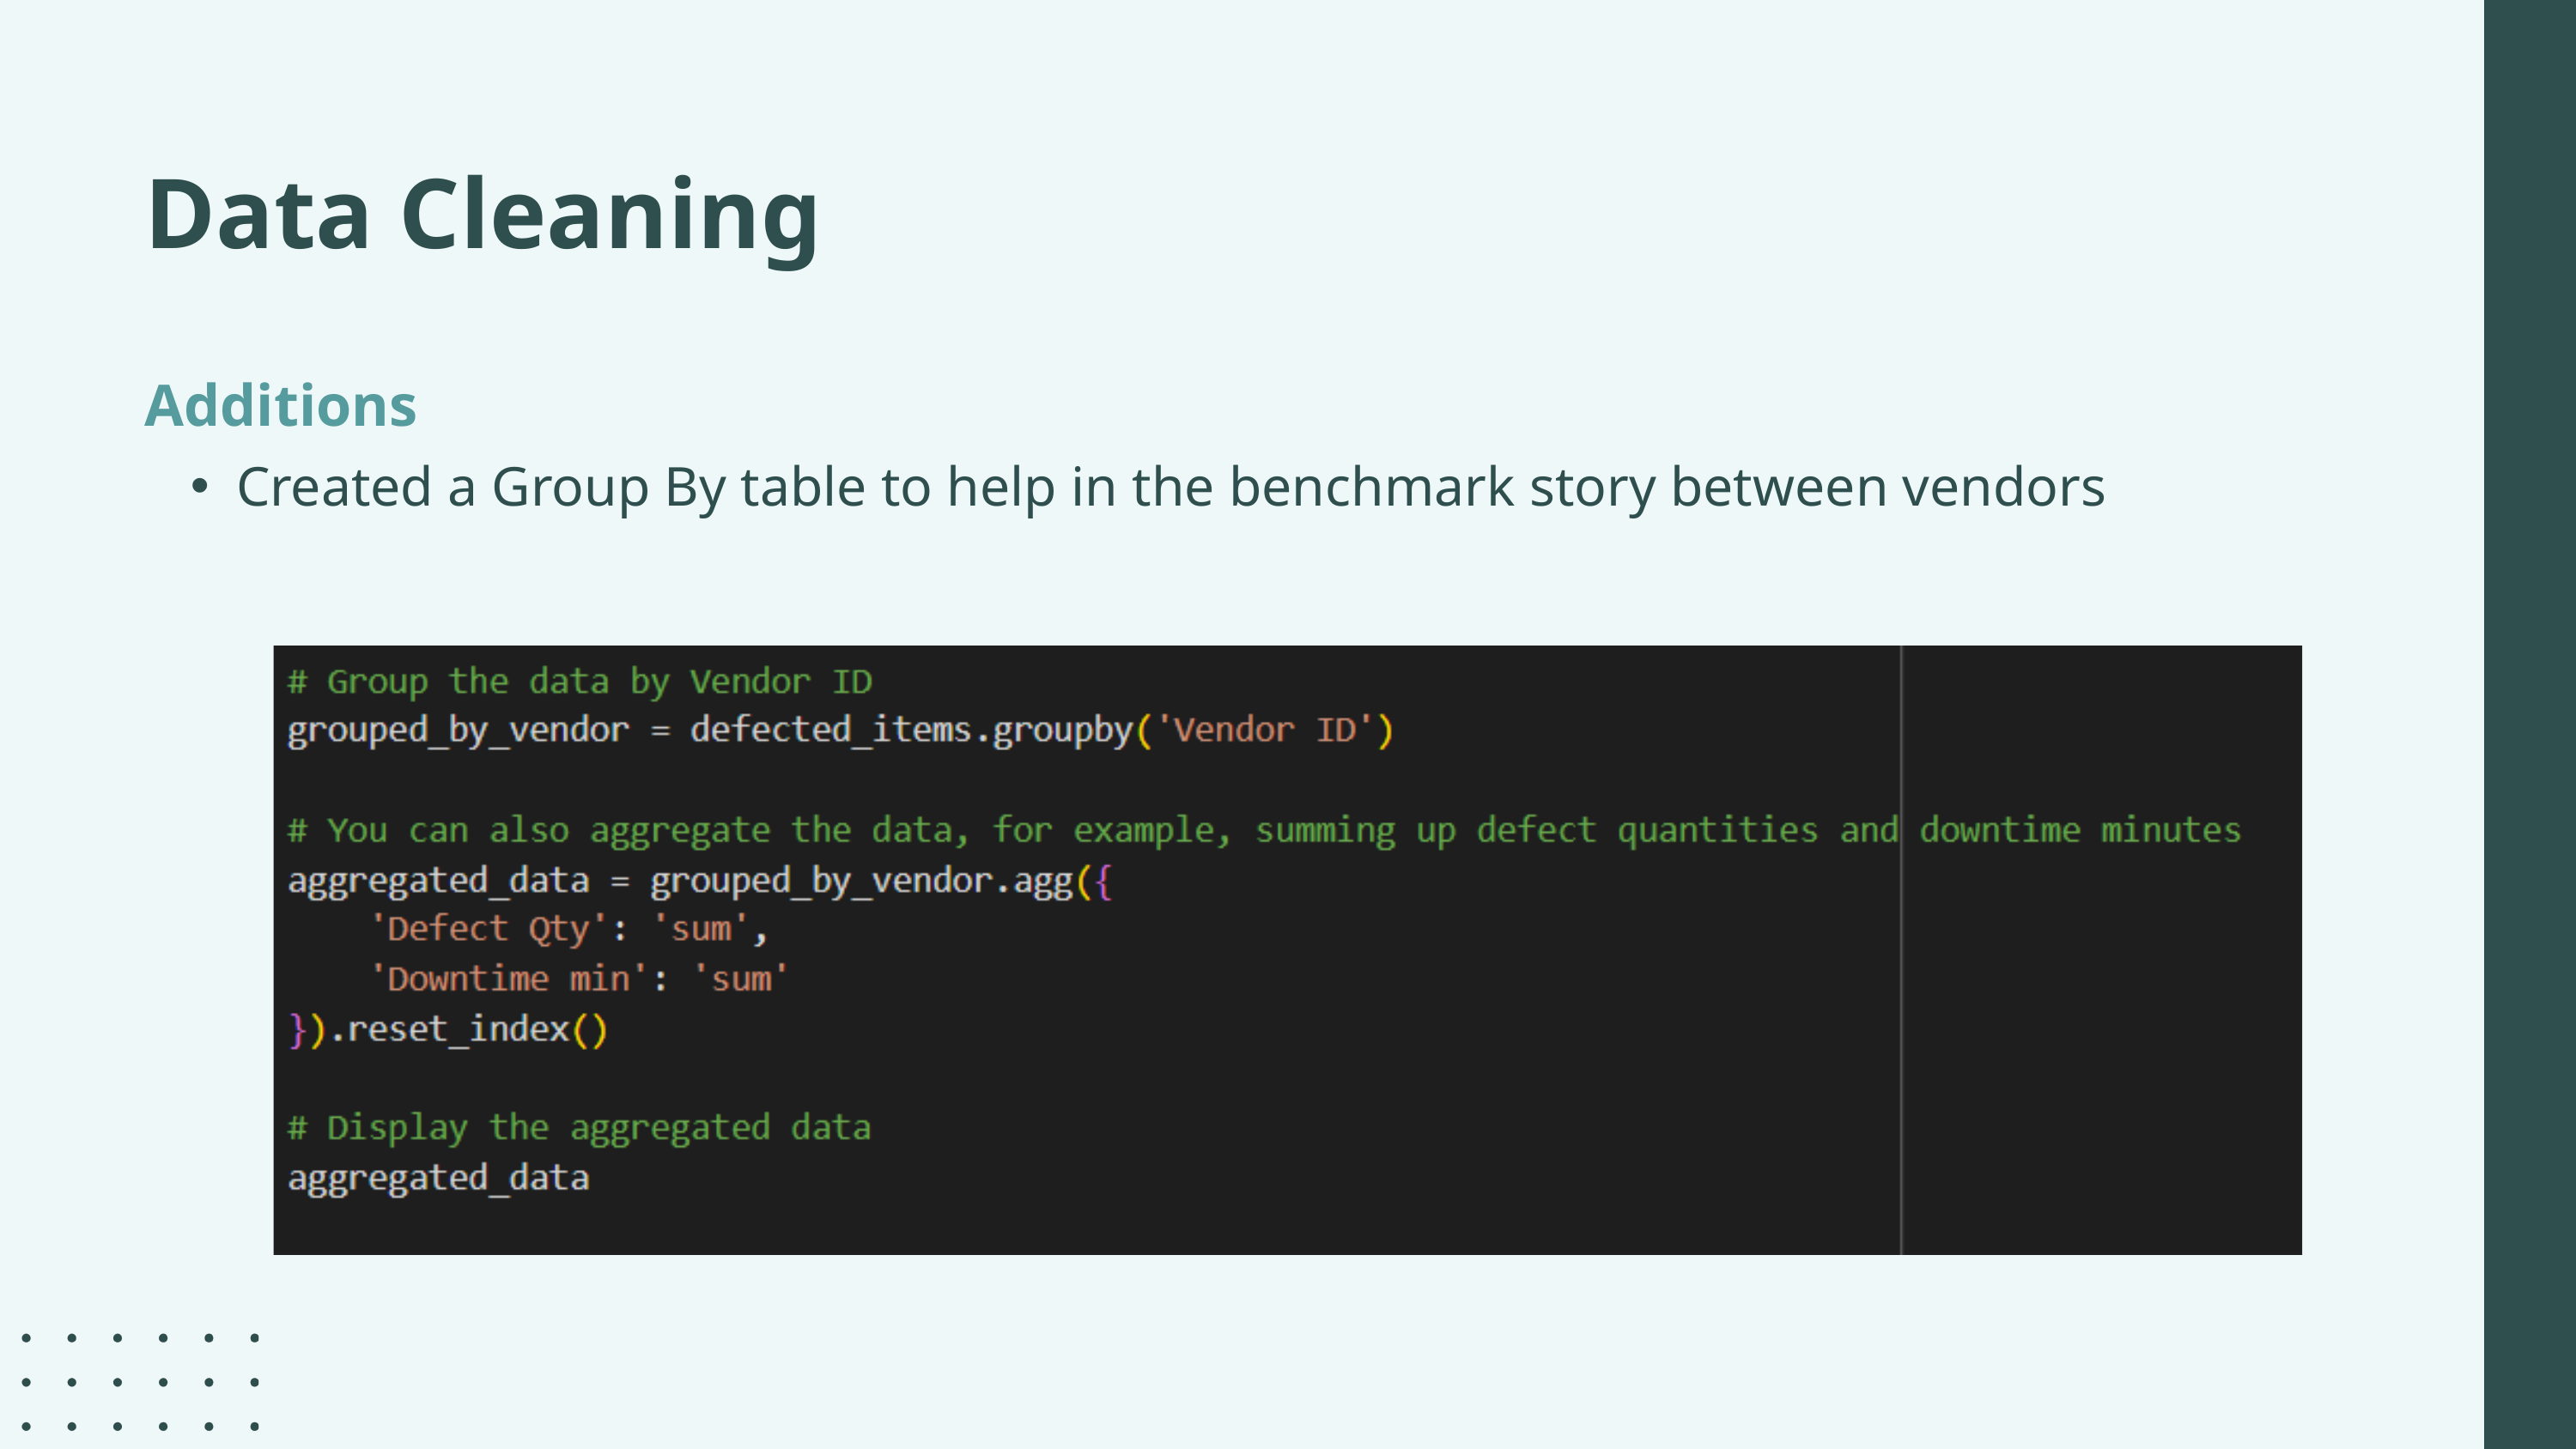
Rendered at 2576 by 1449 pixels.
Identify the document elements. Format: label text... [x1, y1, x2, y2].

text_box Data Cleaning [144, 167, 847, 268]
text_box [273, 912, 2303, 1255]
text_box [0, 791, 2576, 903]
text_box [273, 646, 2303, 788]
text_box [0, 1333, 259, 1449]
text_box Additions Created a Group By table to help in the benchmark story between vendors [144, 344, 2291, 518]
